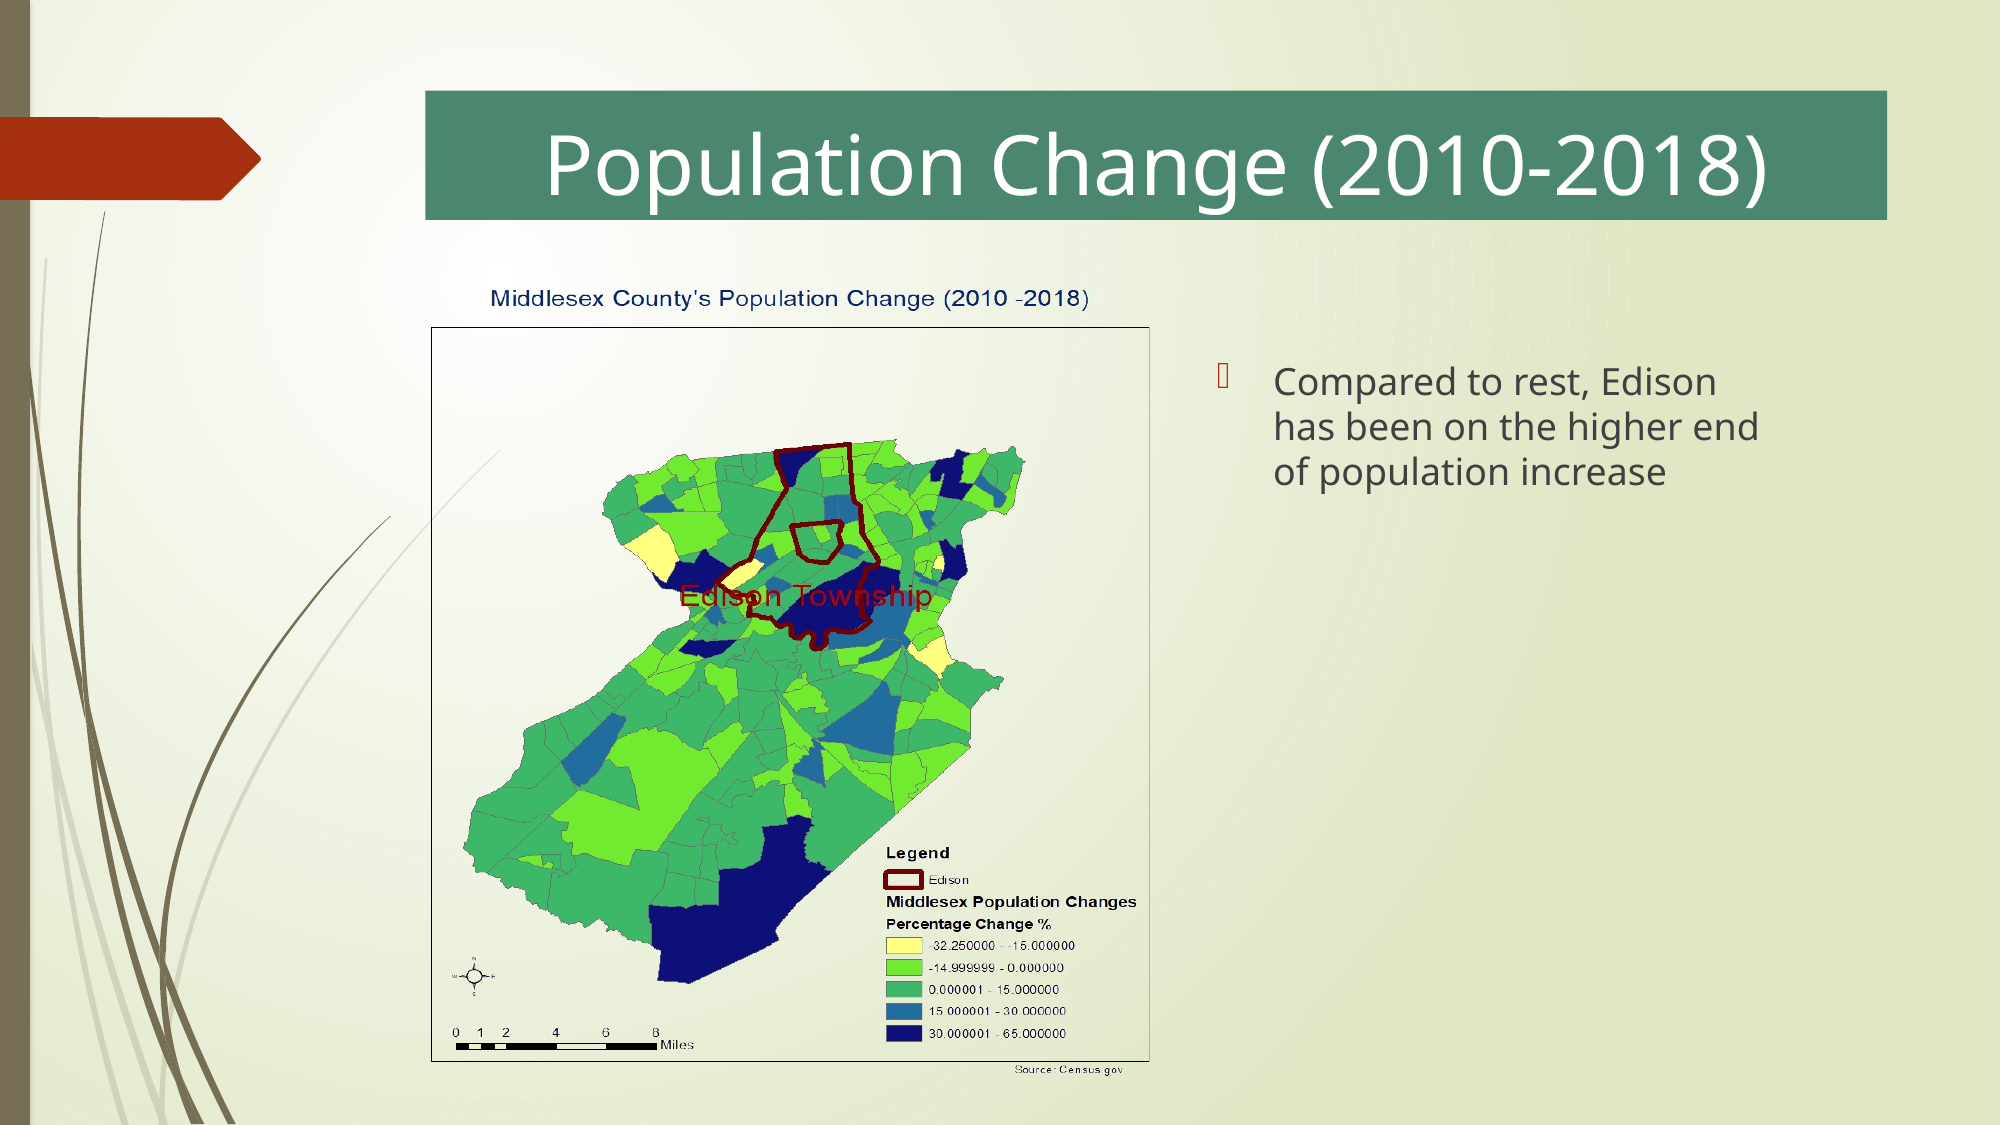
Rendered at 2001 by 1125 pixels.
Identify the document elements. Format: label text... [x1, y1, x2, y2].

list Compared to rest, Edison has been on the higher end of population increase [1201, 350, 1778, 1035]
picture [411, 267, 1157, 1118]
title Population Change (2010-2018) [425, 90, 1888, 220]
